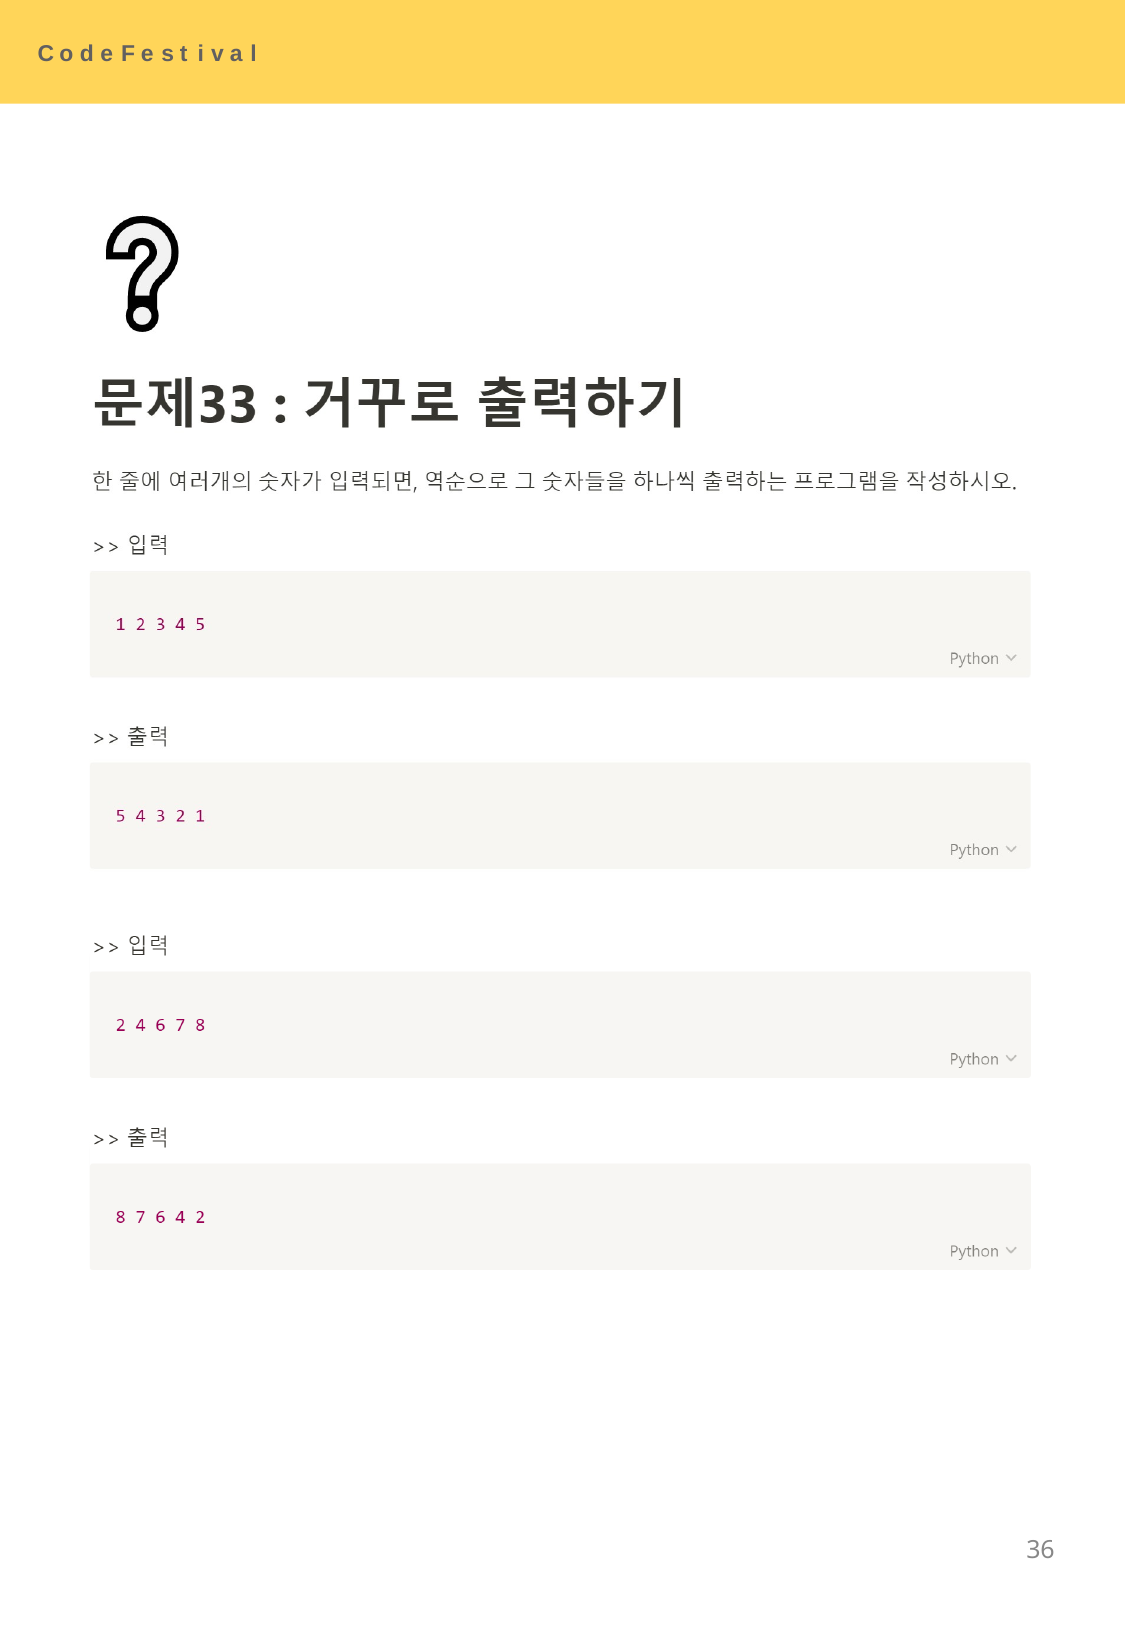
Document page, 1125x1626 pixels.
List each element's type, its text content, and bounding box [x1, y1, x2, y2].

slide_number 10 [1020, 1529, 1062, 1625]
text_box C o d e F e s t i v a l [35, 36, 264, 67]
text_box [89, 906, 1035, 1280]
text_box [89, 215, 1031, 906]
